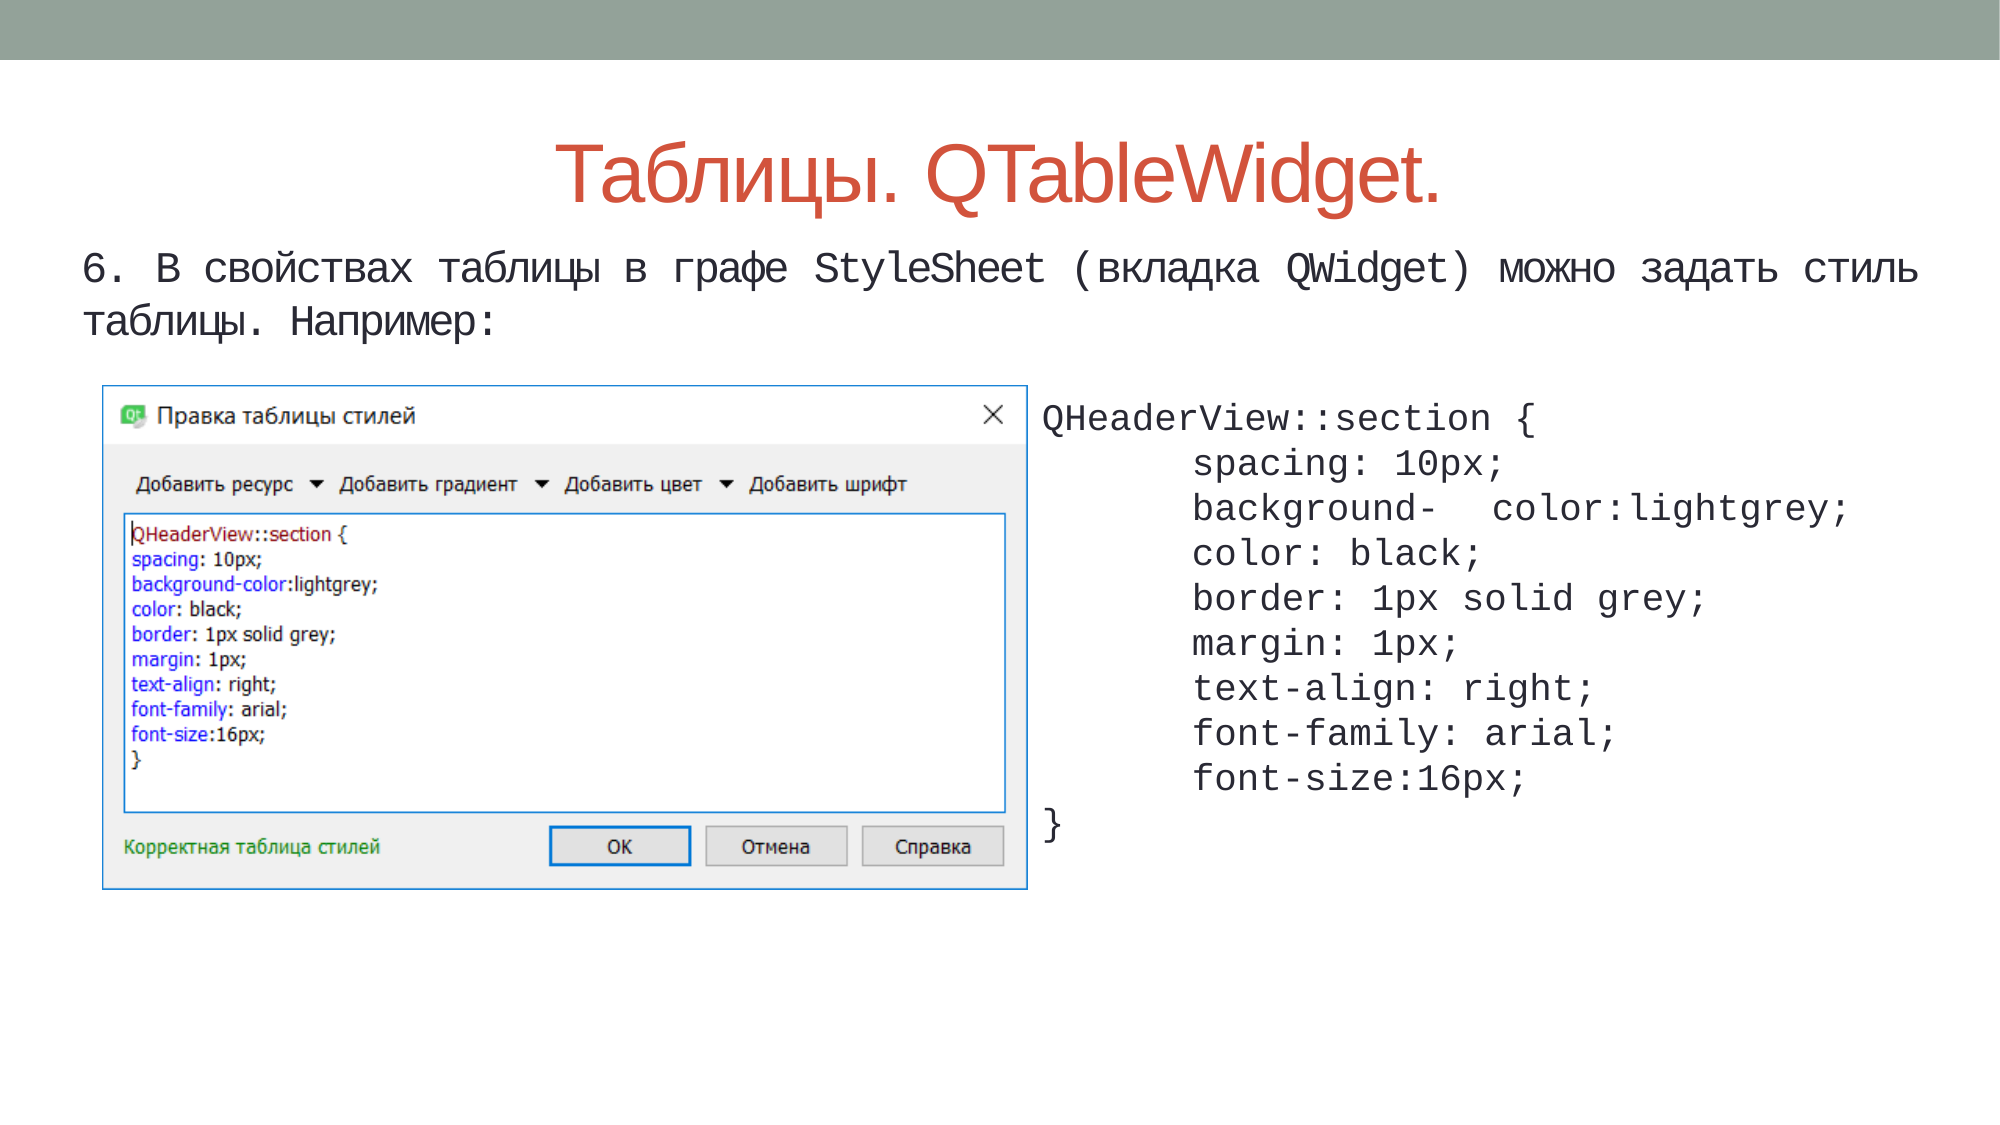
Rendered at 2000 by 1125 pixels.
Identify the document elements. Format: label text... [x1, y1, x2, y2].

title Таблицы. QTableWidget. [99, 87, 1900, 231]
picture [101, 385, 1028, 891]
text_box 6. В свойствах таблицы в графе StyleSheet (вкладка QWidget) можно задать стиль таблицы. Например: [66, 231, 1933, 352]
text_box QHeaderView::section { spacing: 10px; background- color:lightgrey; color: black; border: 1px solid grey; margin: 1px; text-align: right; font-family: arial; font-size:16px; } [1034, 385, 1933, 850]
